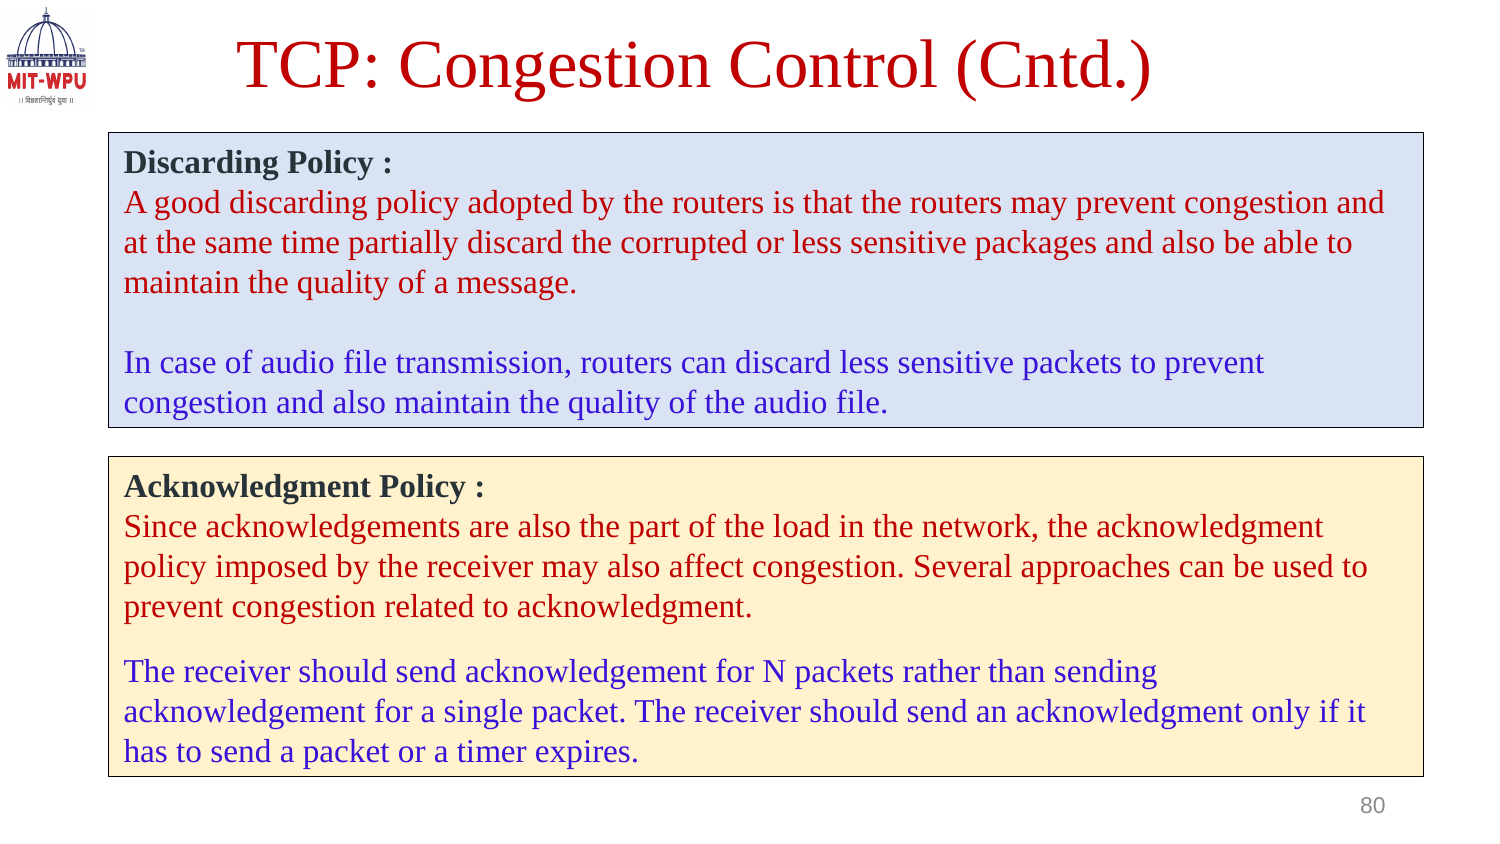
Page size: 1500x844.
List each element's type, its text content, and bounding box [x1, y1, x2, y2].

text_box Discarding Policy : A good discarding policy adopted by the routers is that the routers may prevent congestion and at the same time partially discard the corrupted or less sensitive packages and also be able to maintain the quality of a message. In case of audio file transmission, routers can discard less sensitive packets to prevent congestion and also maintain the quality of the audio file. [108, 132, 1424, 428]
text_box Acknowledgment Policy : Since acknowledgements are also the part of the load in the network, the acknowledgment policy imposed by the receiver may also affect congestion. Several approaches can be used to prevent congestion related to acknowledgment. The receiver should send acknowledgement for N packets rather than sending acknowledgement for a single packet. The receiver should send an acknowledgment only if it has to send a packet or a timer expires. [108, 456, 1424, 777]
picture [6, 7, 96, 106]
slide_number 80 [1059, 782, 1397, 827]
title TCP: Congestion Control (Cntd.) [225, 24, 1500, 106]
